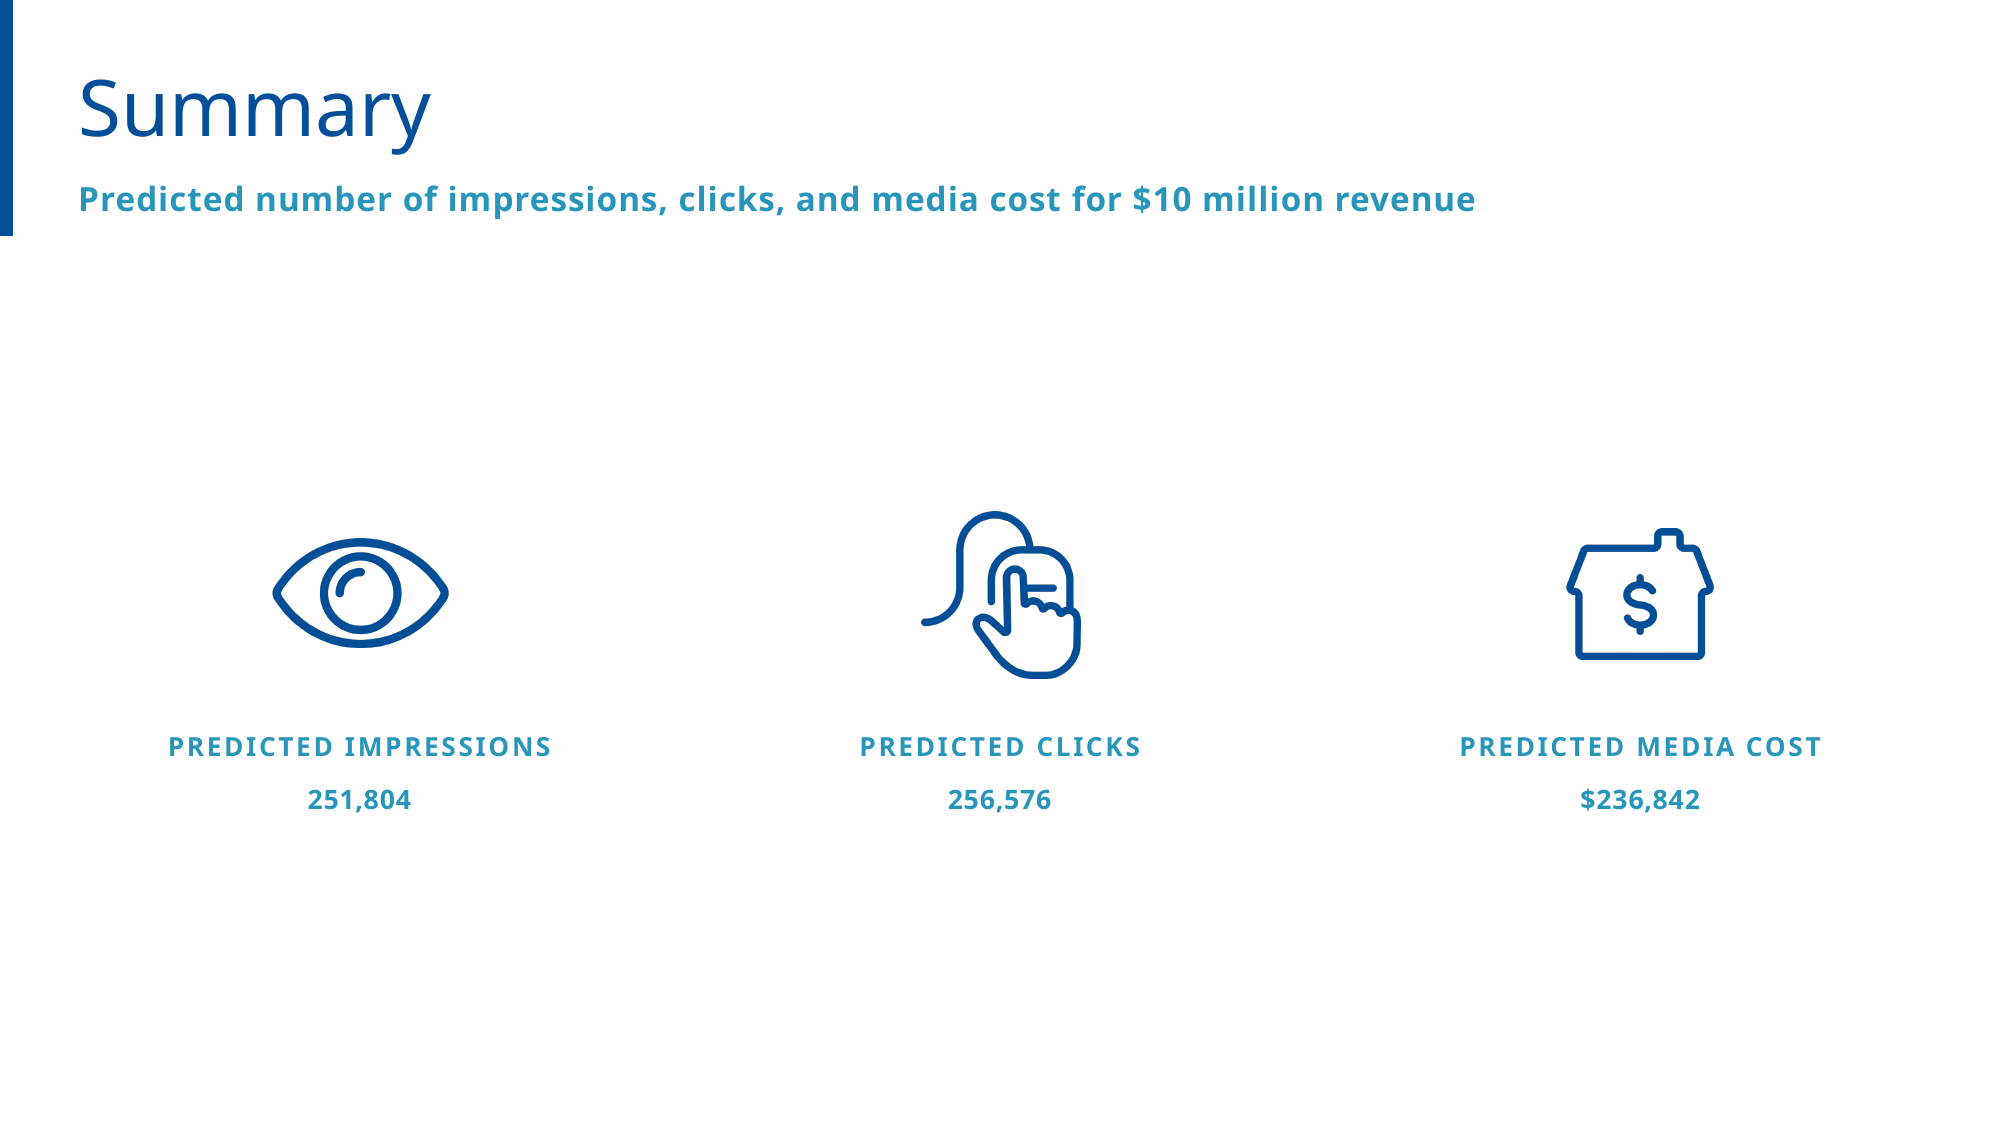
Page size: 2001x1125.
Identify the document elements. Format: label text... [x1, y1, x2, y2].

text_box Predicted number of impressions, clicks, and media cost for $10 million revenue [78, 166, 2000, 219]
text_box 251,804 [154, 773, 564, 815]
text_box $236,842 [1446, 773, 1834, 815]
text_box 256,576 [847, 773, 1152, 815]
text_box PREDICTED CLICKS [847, 726, 1152, 762]
picture [0, 0, 13, 237]
picture [1566, 527, 1714, 660]
picture [920, 511, 1081, 679]
text_box Summary [78, 69, 2000, 153]
text_box PREDICTED IMPRESSIONS [154, 726, 564, 762]
text_box PREDICTED MEDIA COST [1446, 726, 1834, 762]
picture [272, 537, 450, 648]
